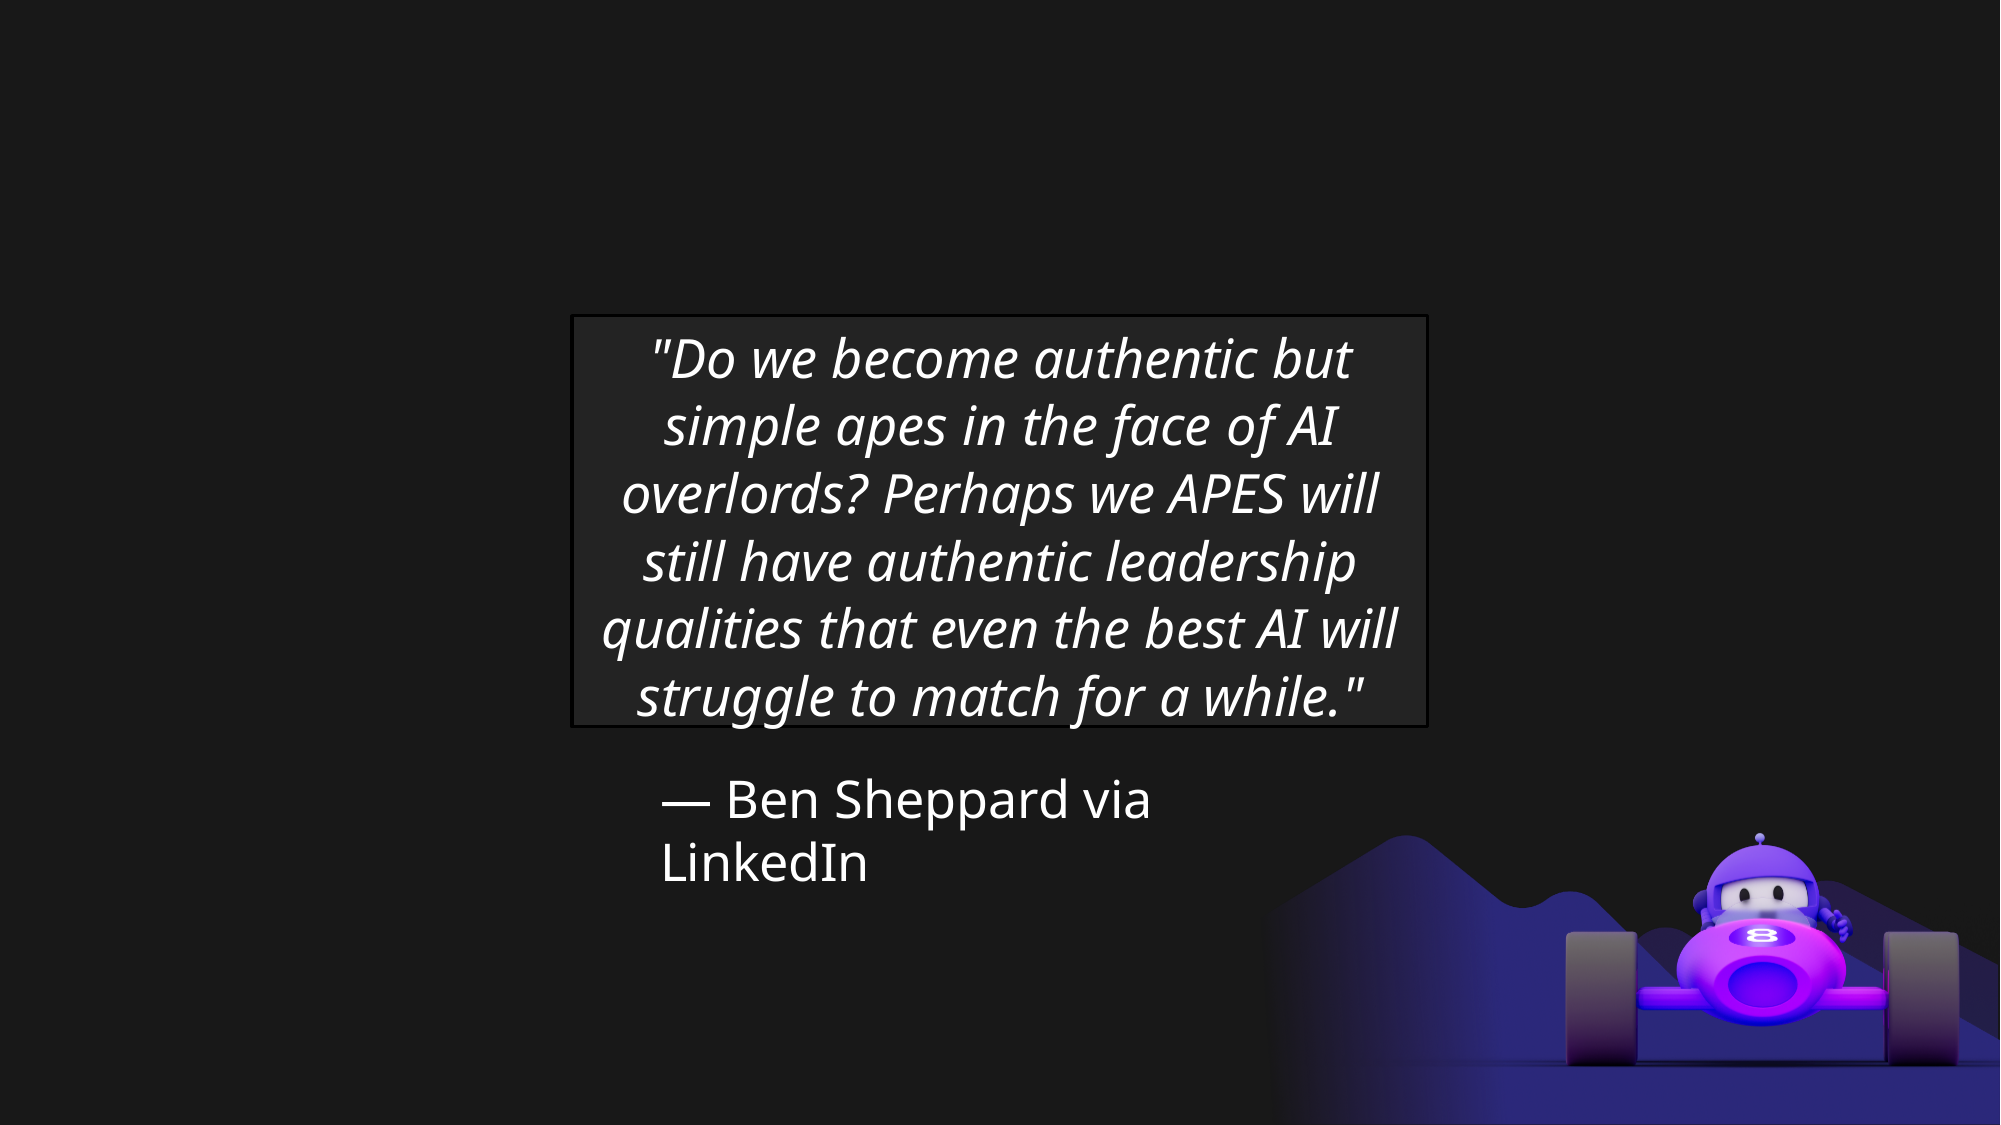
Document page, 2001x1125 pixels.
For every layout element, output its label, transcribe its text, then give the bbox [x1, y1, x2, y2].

text_box "Do we become authentic but simple apes in the face of AI overlords? Perhaps we APES will still have authentic leadership qualities that even the best AI will struggle to match for a while." [572, 315, 1428, 727]
text_box — Ben Sheppard via LinkedIn [657, 764, 1342, 892]
picture [0, 0, 2000, 1125]
